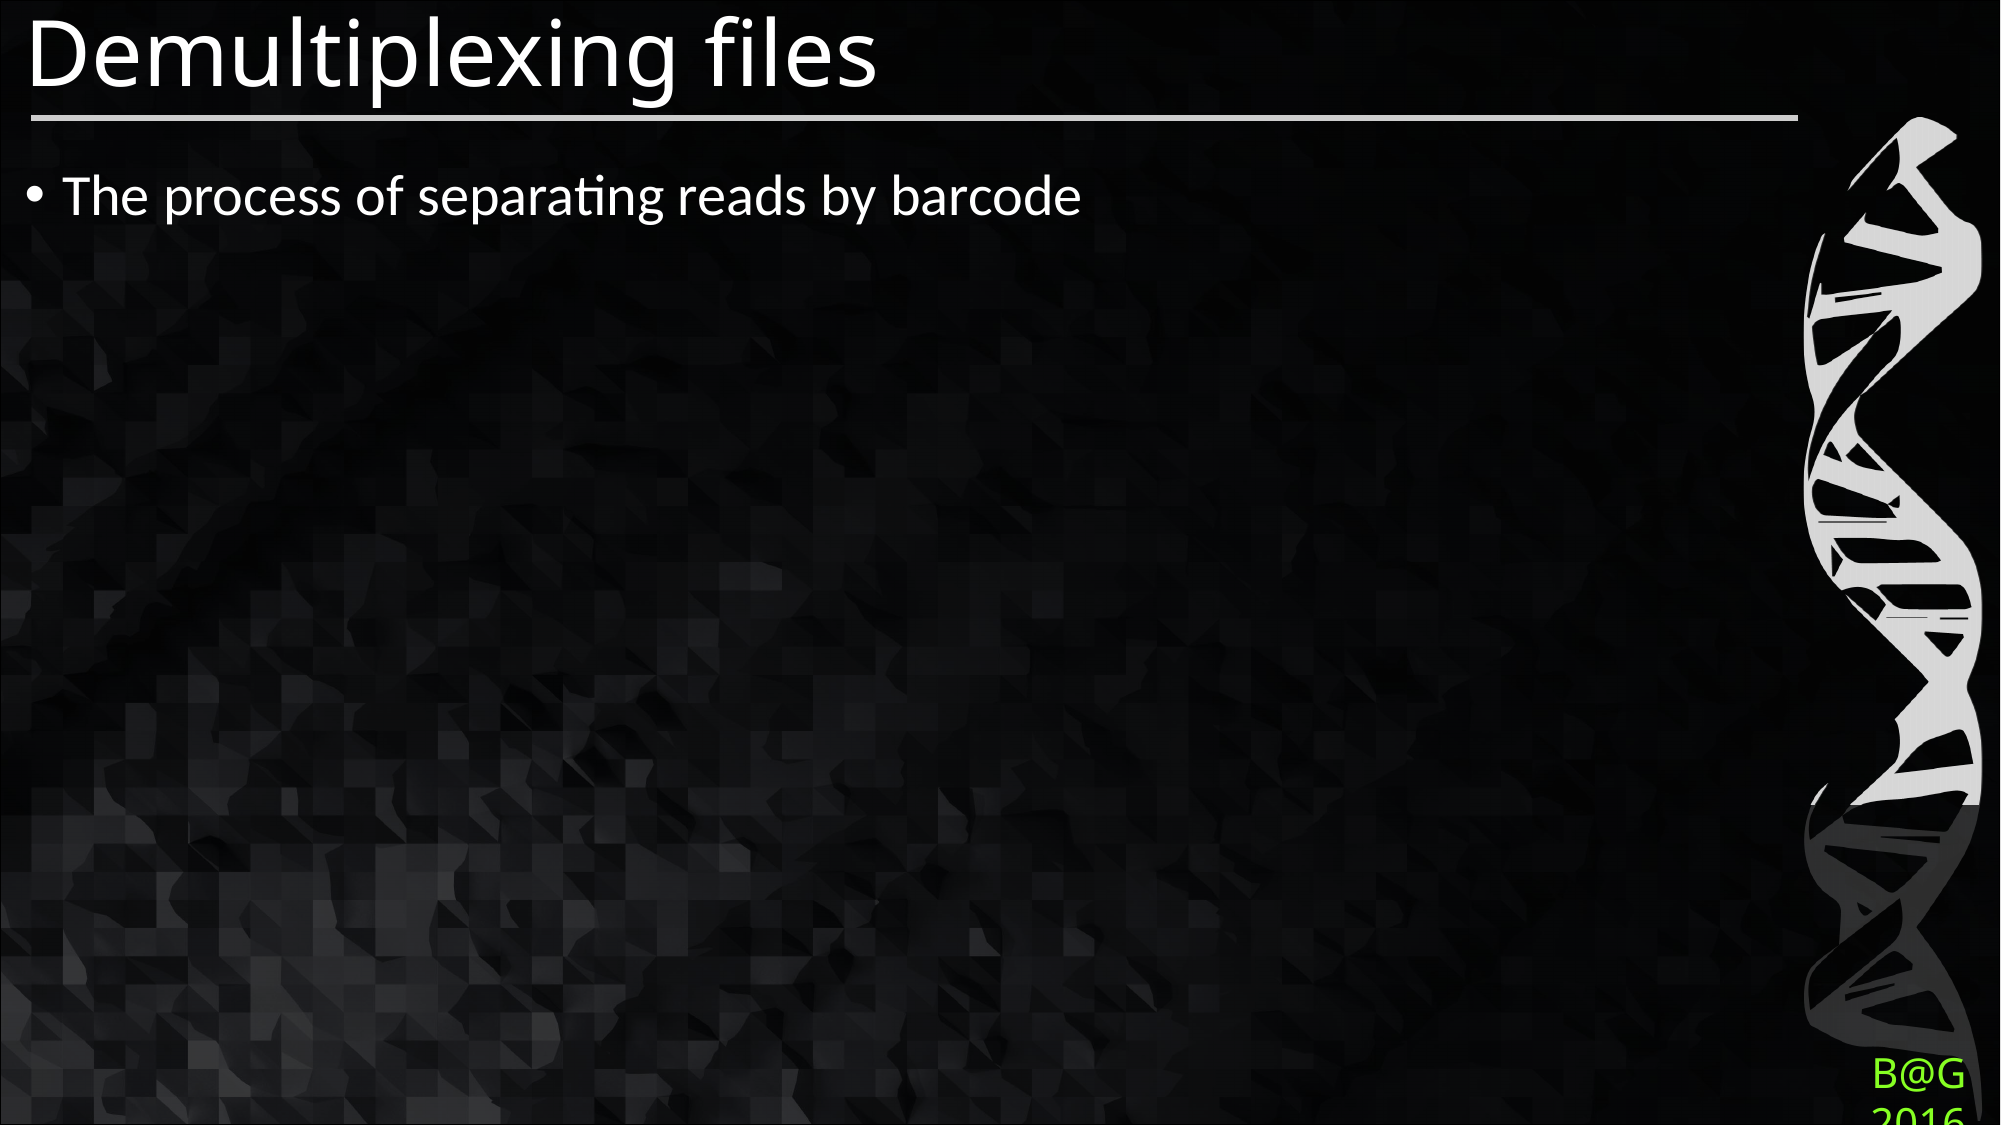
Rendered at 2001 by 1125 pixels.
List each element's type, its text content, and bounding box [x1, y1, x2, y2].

picture [1, 1, 1999, 1124]
title Demultiplexing files [9, 0, 1655, 157]
text_box B@G 2016 [1777, 1069, 1970, 1125]
list The process of separating reads by barcode [9, 157, 1655, 872]
